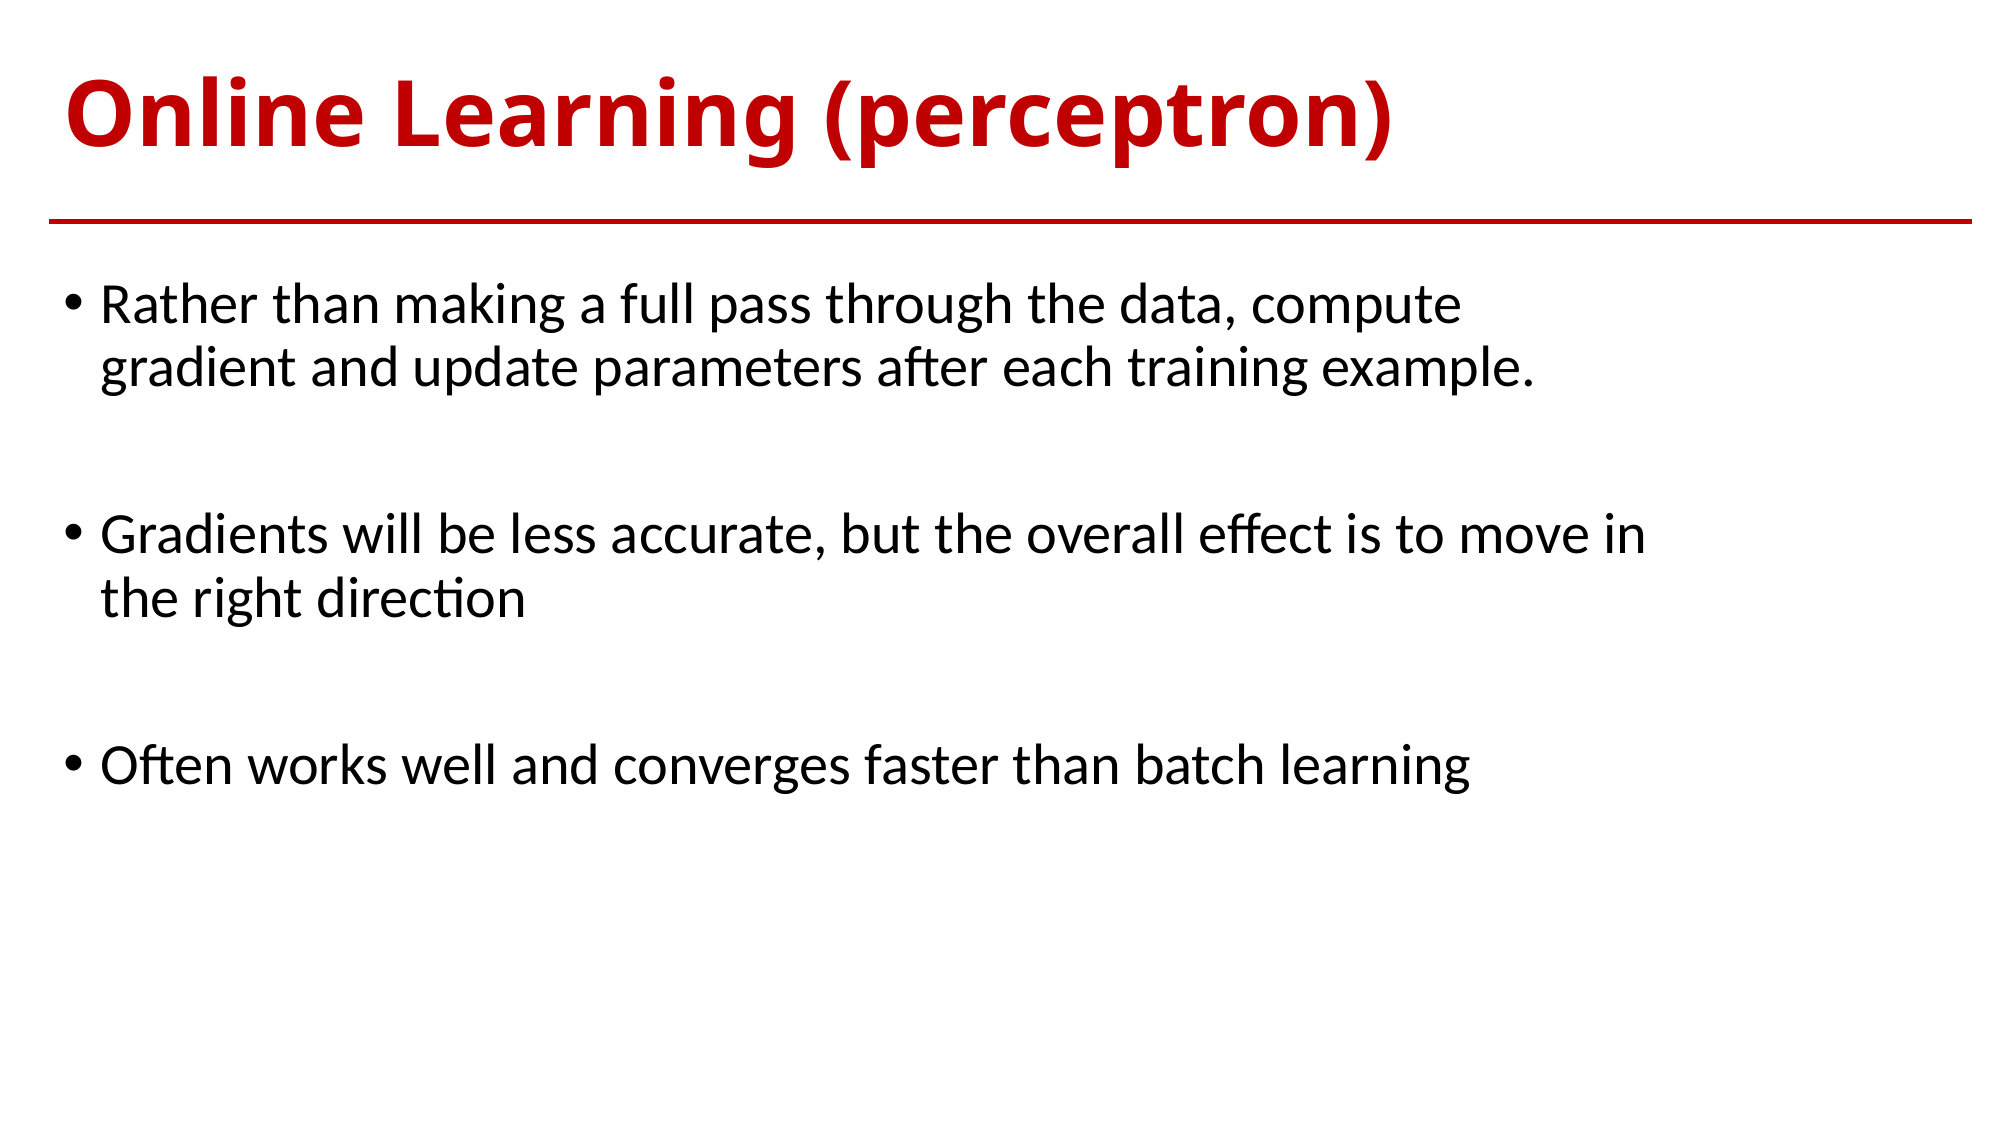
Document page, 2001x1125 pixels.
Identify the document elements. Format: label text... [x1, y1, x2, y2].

title Online Learning (perceptron) [48, 41, 1972, 192]
list Rather than making a full pass through the data, compute gradient and update parameters after each training example. Gradients will be less accurate, but the overall effect is to move in the right direction Often works well and converges faster than batch learning [48, 265, 1675, 1057]
